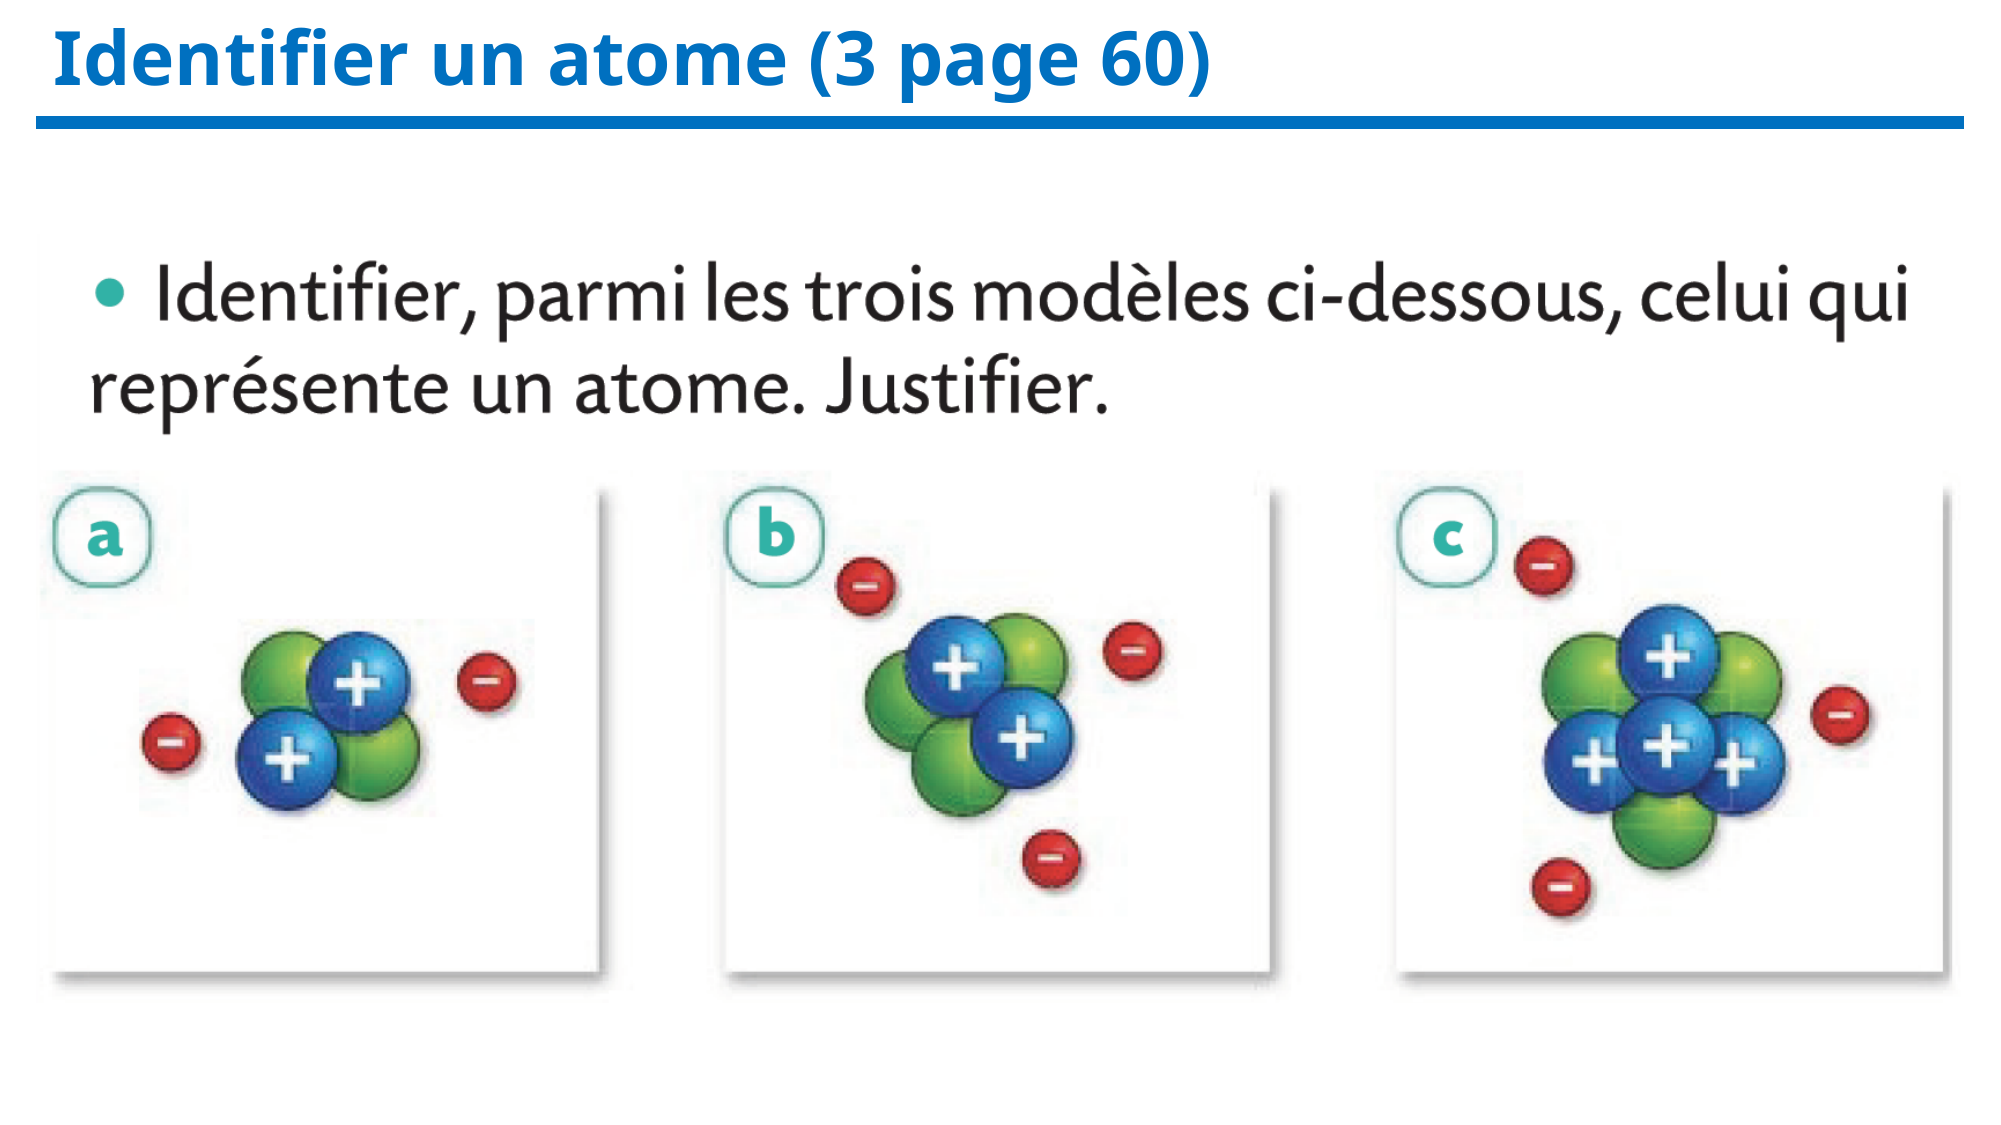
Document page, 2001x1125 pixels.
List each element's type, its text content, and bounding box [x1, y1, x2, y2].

text_box Identifier un atome (3 page 60) [0, 0, 2000, 123]
picture [36, 234, 1961, 1003]
